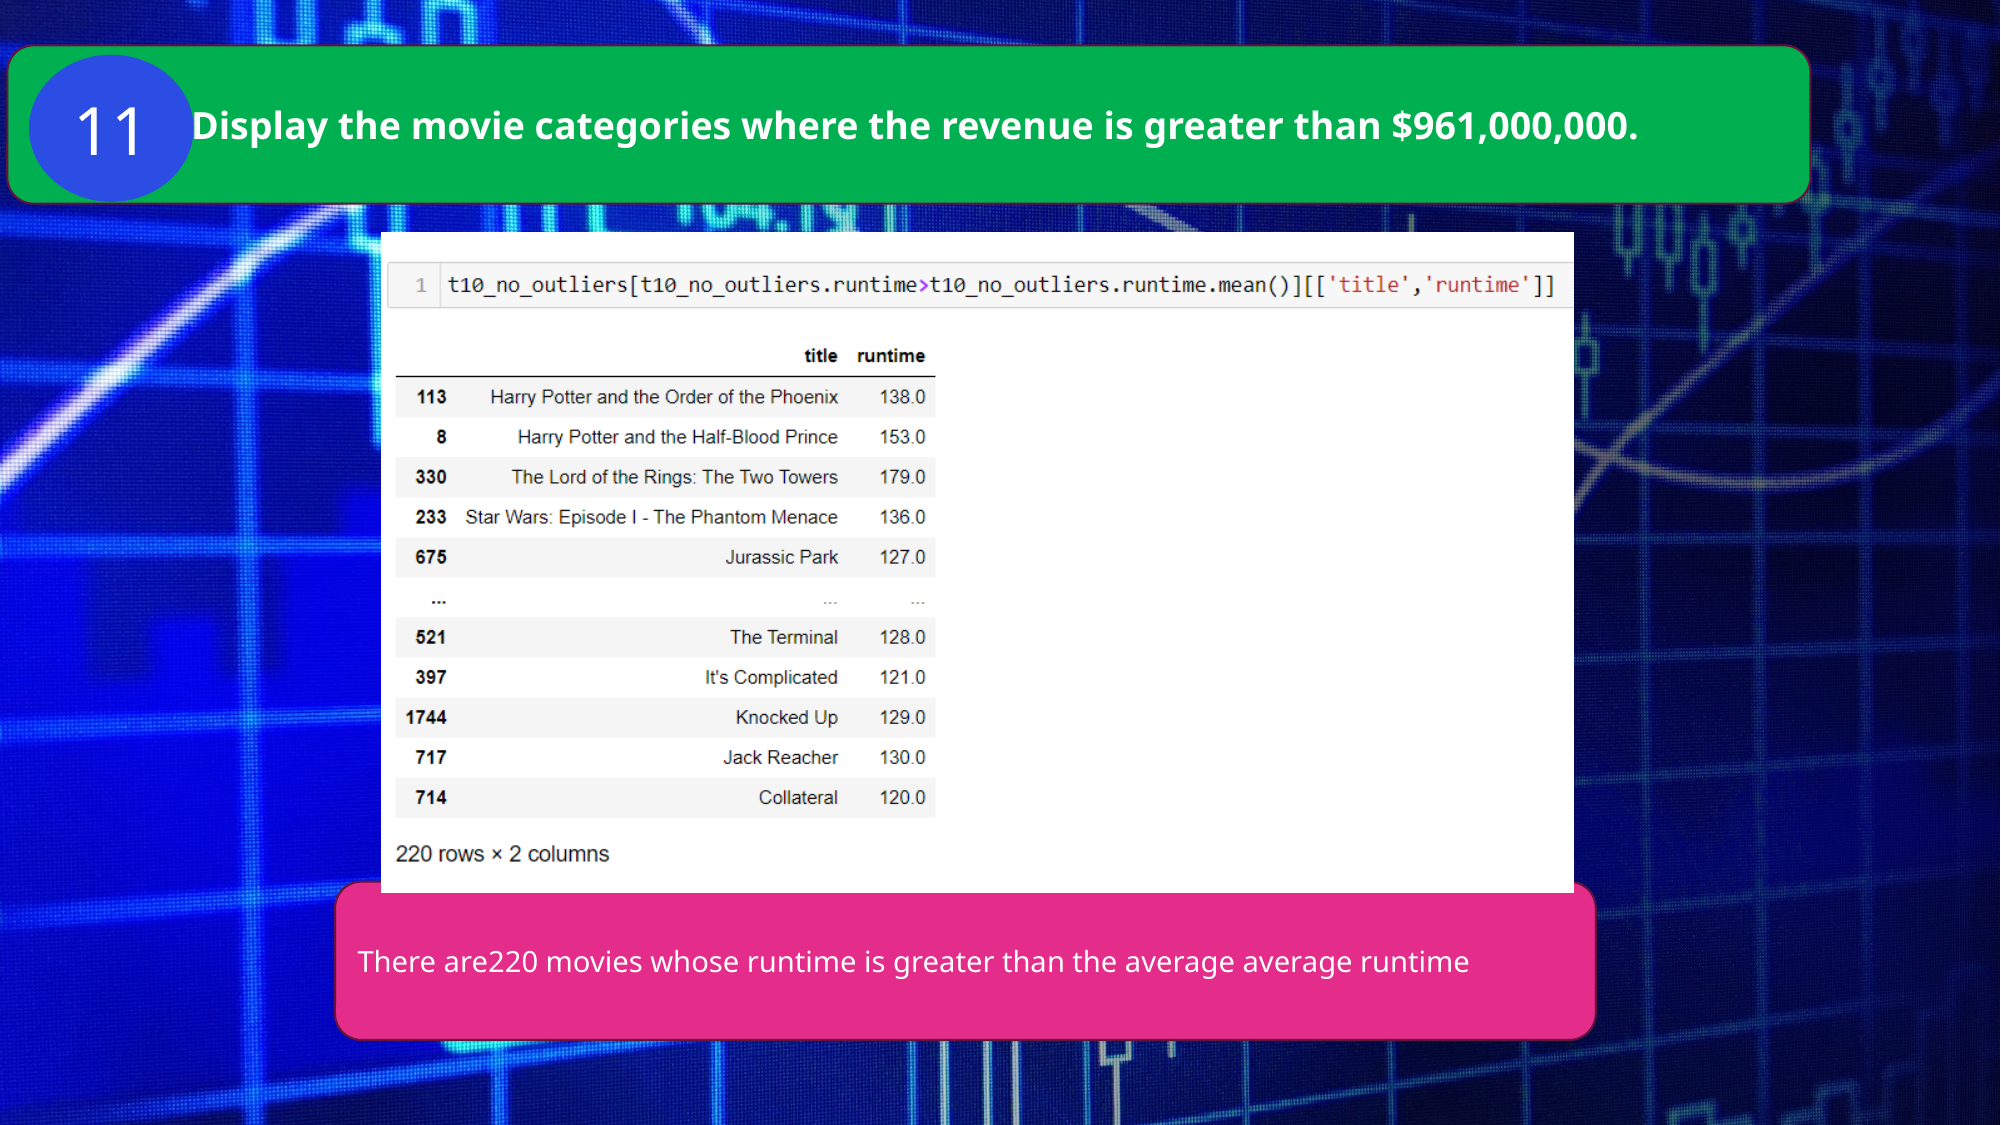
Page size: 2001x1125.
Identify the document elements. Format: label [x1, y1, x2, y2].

text_box [7, 45, 1811, 204]
picture [0, 0, 2000, 1125]
